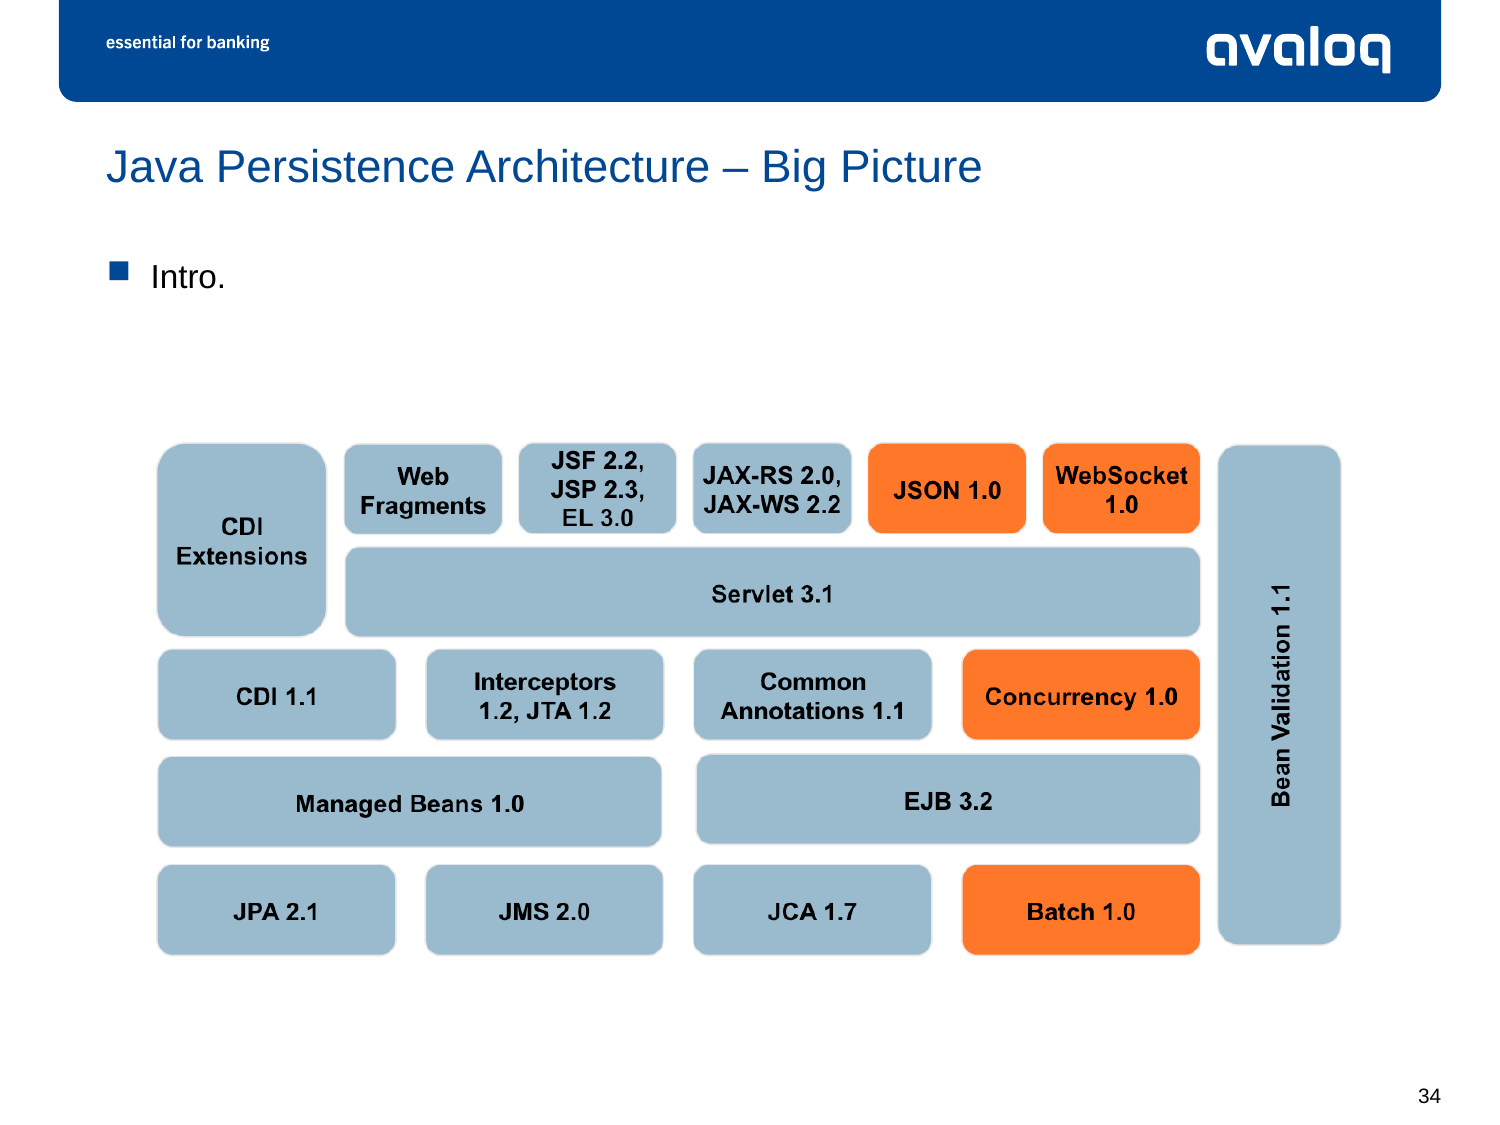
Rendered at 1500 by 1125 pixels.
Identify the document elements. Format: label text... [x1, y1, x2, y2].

picture [147, 433, 1353, 965]
title Java Persistence Architecture – Big Picture [105, 142, 1394, 215]
slide_number 34 [1200, 1082, 1442, 1112]
list Intro. [105, 255, 1394, 1042]
